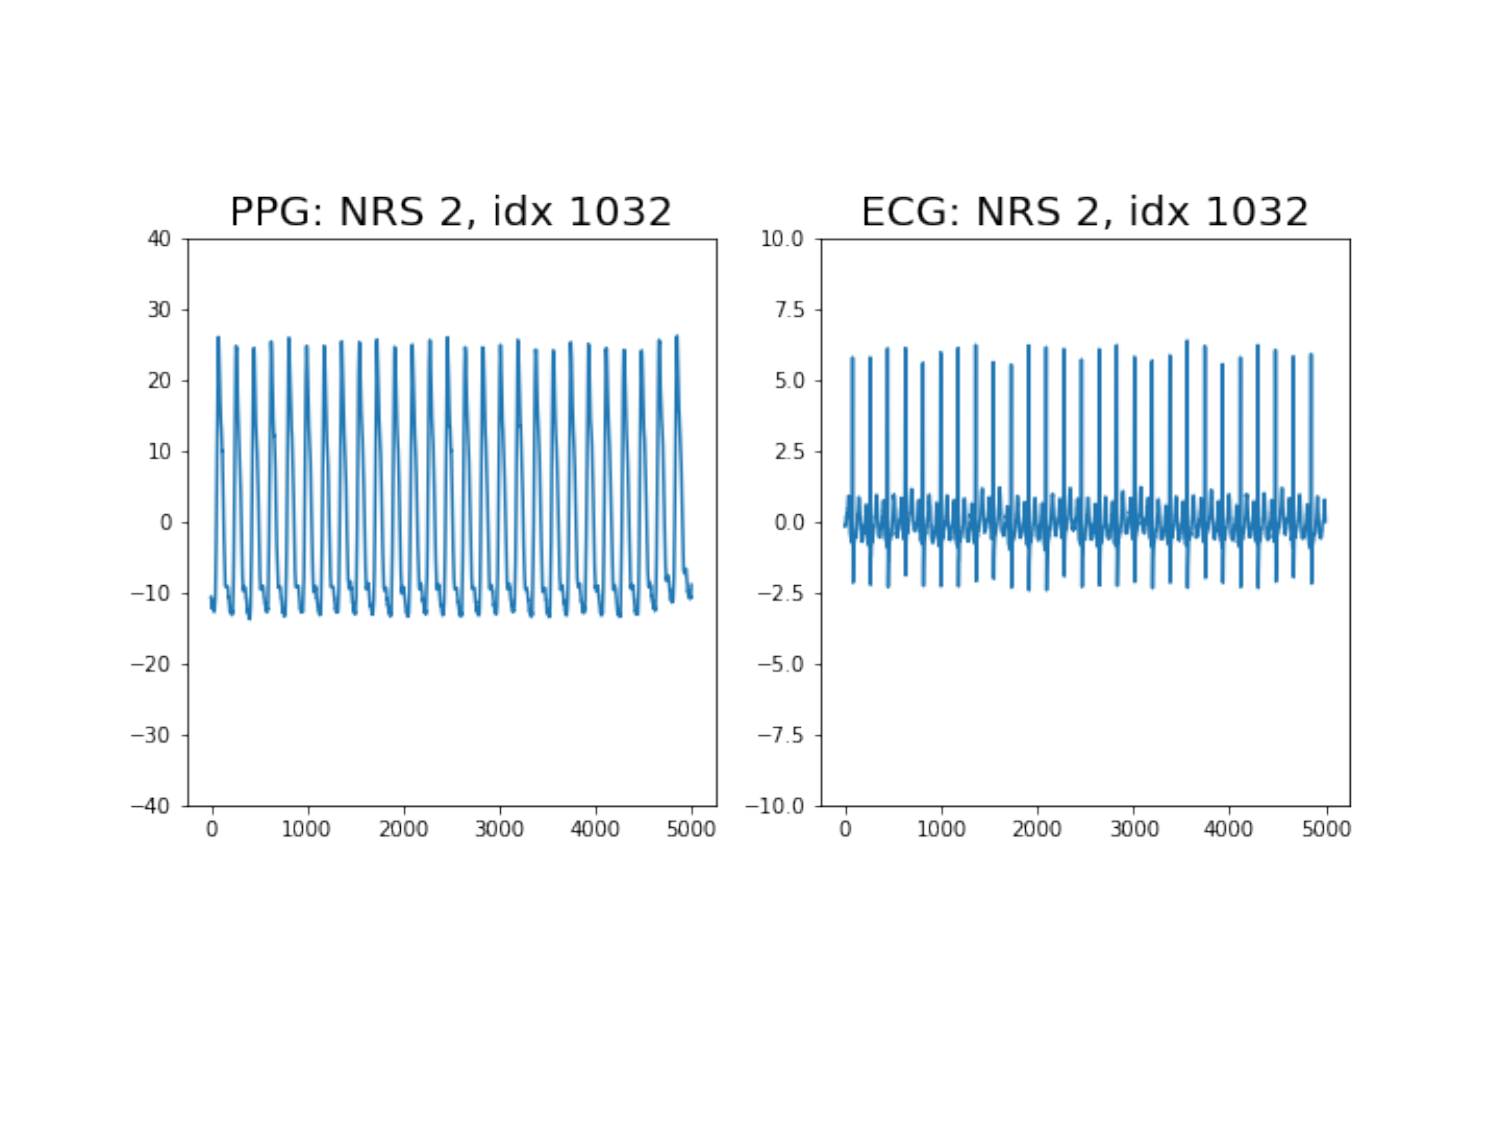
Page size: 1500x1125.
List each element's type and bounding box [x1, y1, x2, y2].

picture [0, 149, 1500, 901]
